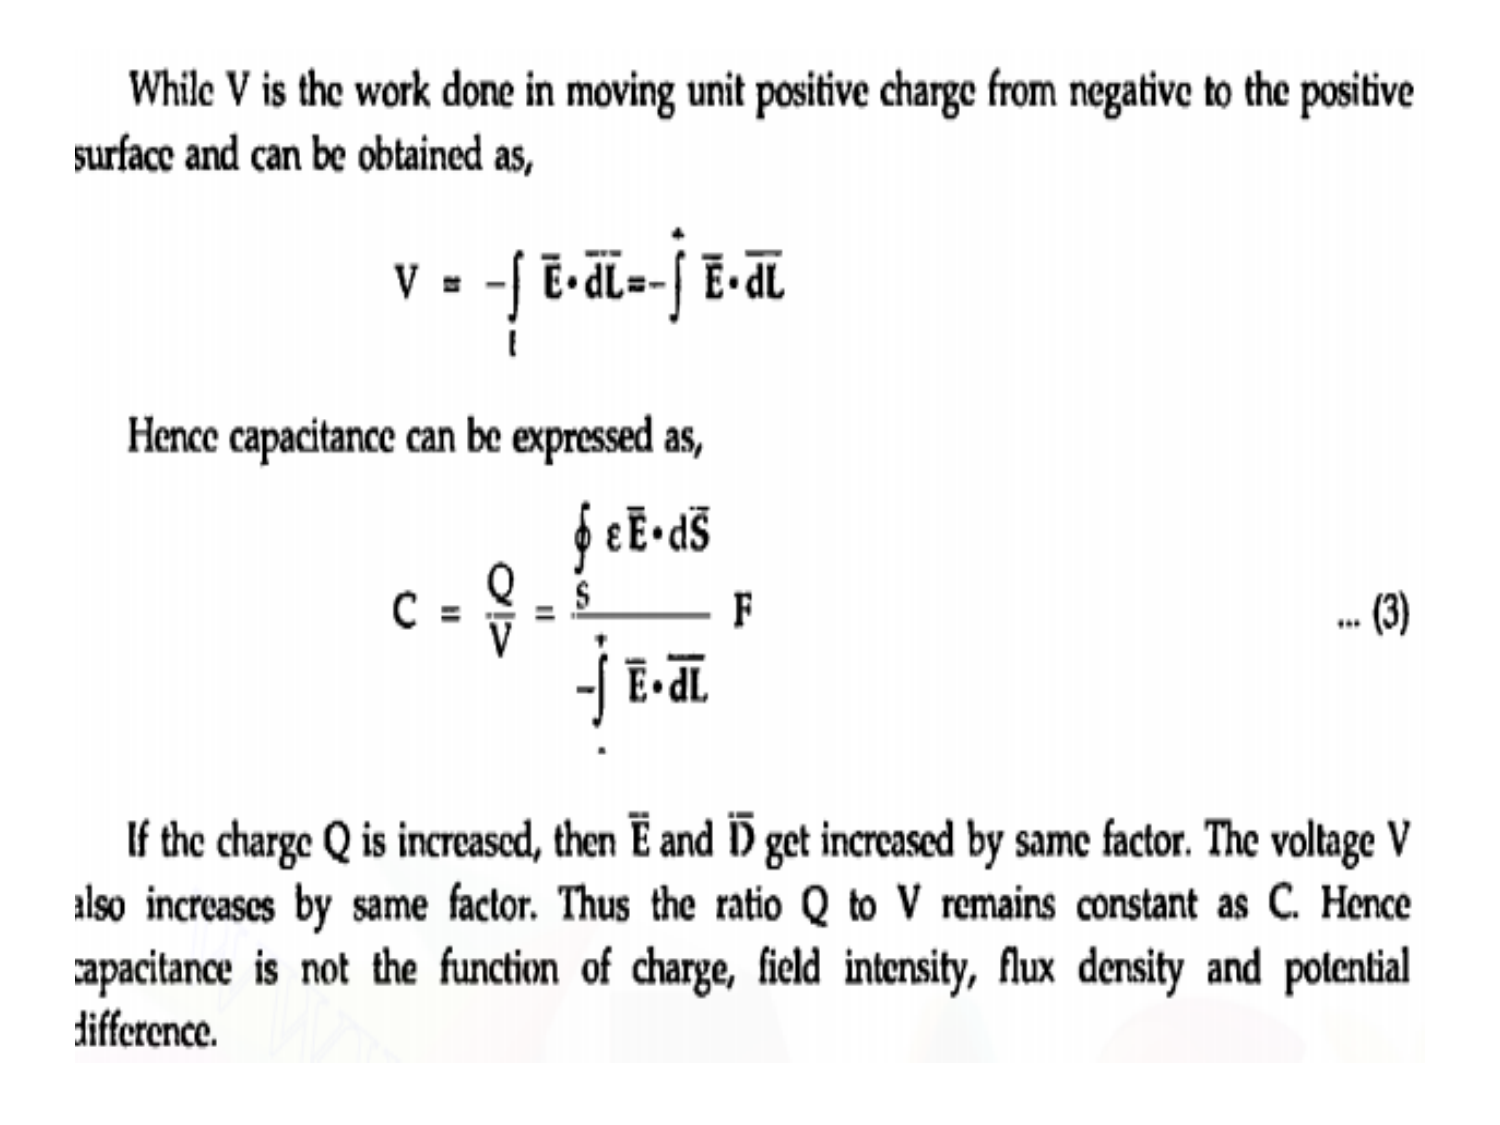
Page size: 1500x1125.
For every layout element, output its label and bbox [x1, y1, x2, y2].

list [74, 49, 1426, 1063]
